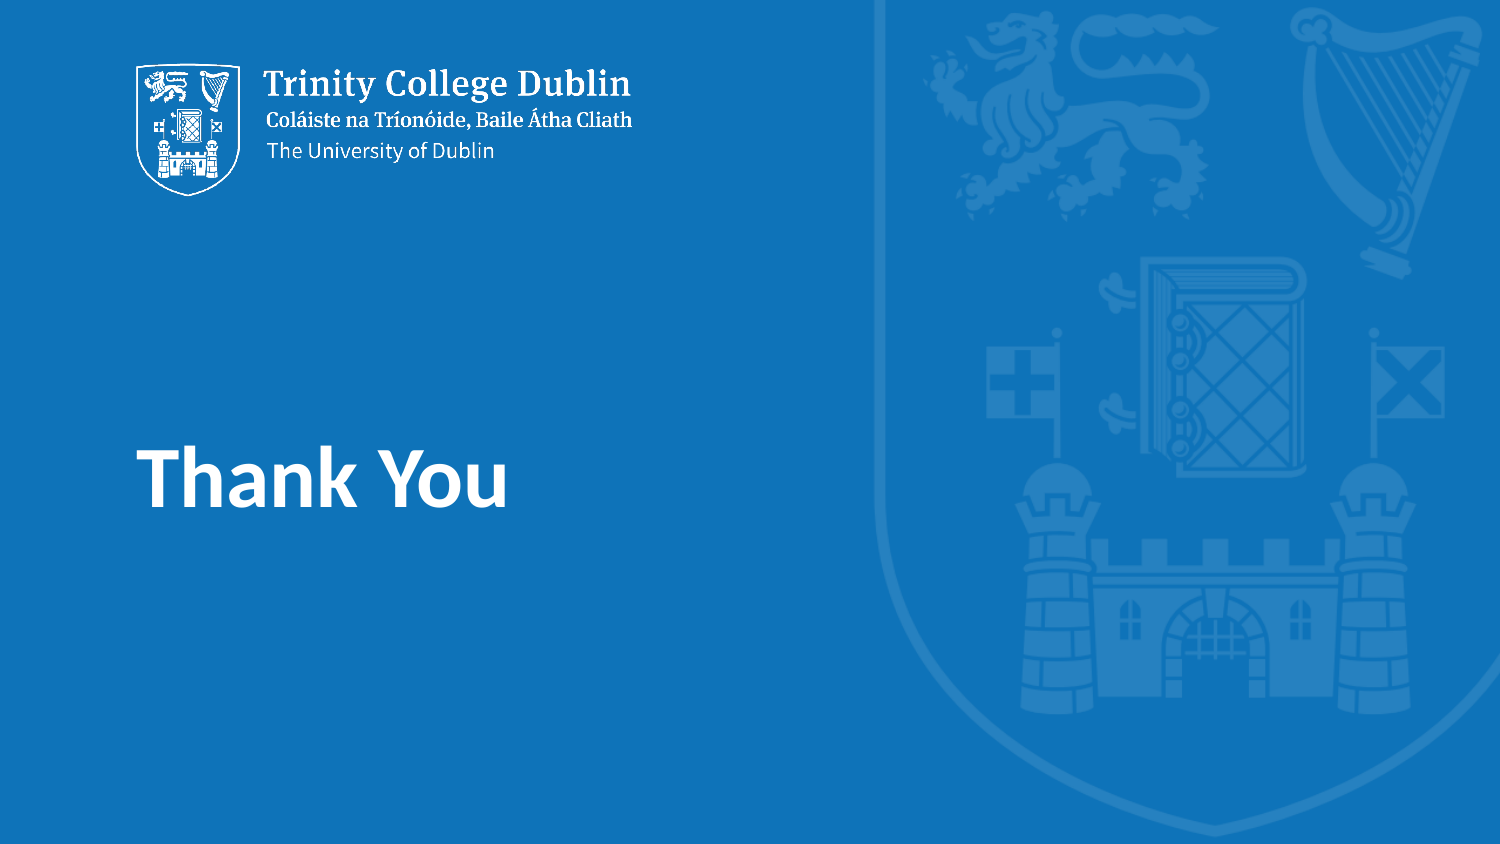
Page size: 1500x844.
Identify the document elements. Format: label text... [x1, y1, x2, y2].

picture [134, 62, 634, 197]
title Thank You [135, 457, 1367, 526]
